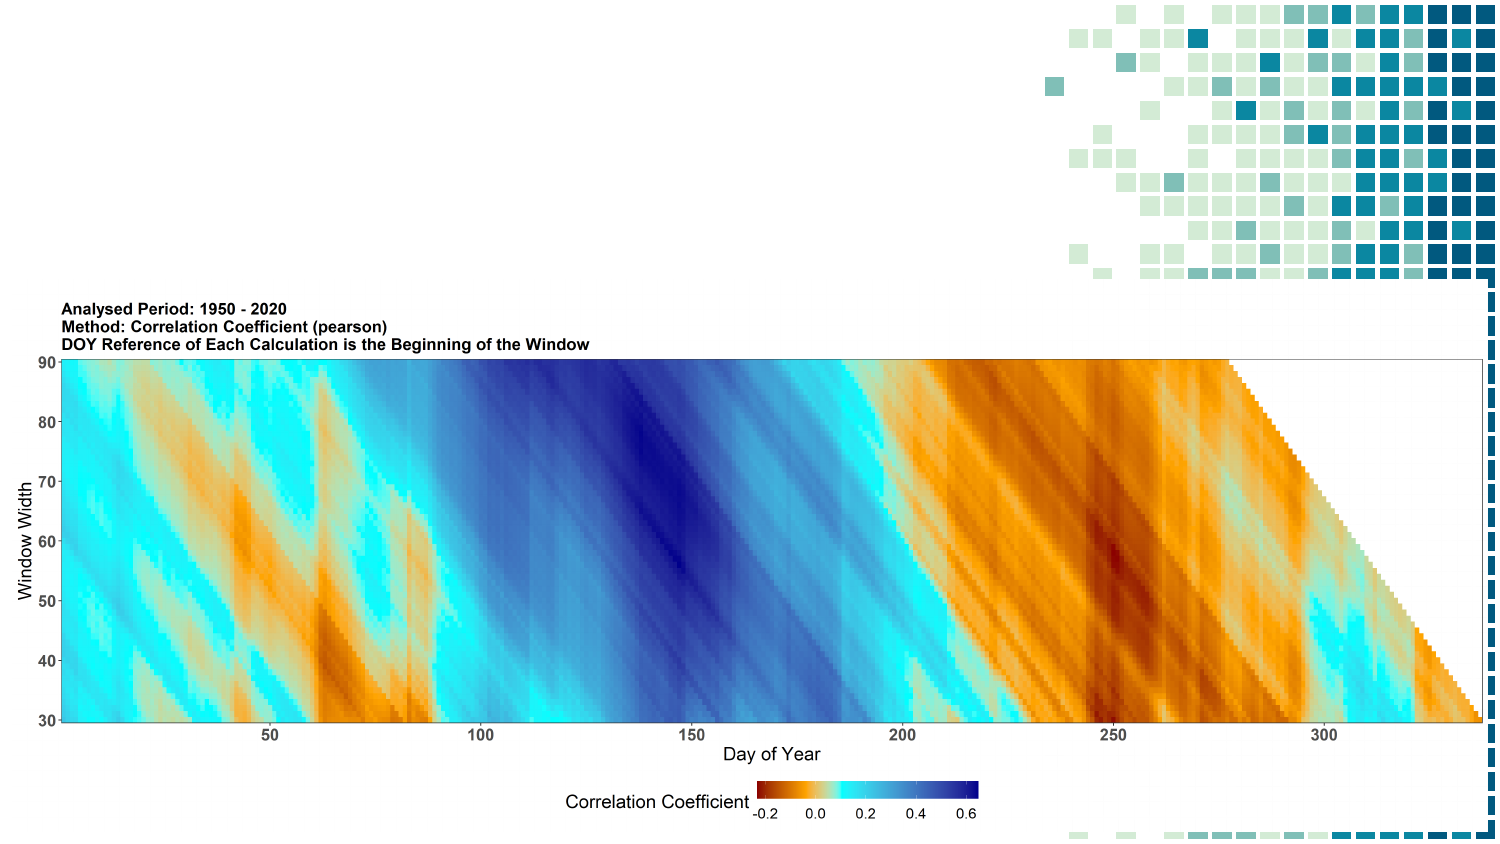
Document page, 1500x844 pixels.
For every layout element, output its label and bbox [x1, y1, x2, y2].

picture [11, 278, 1489, 832]
